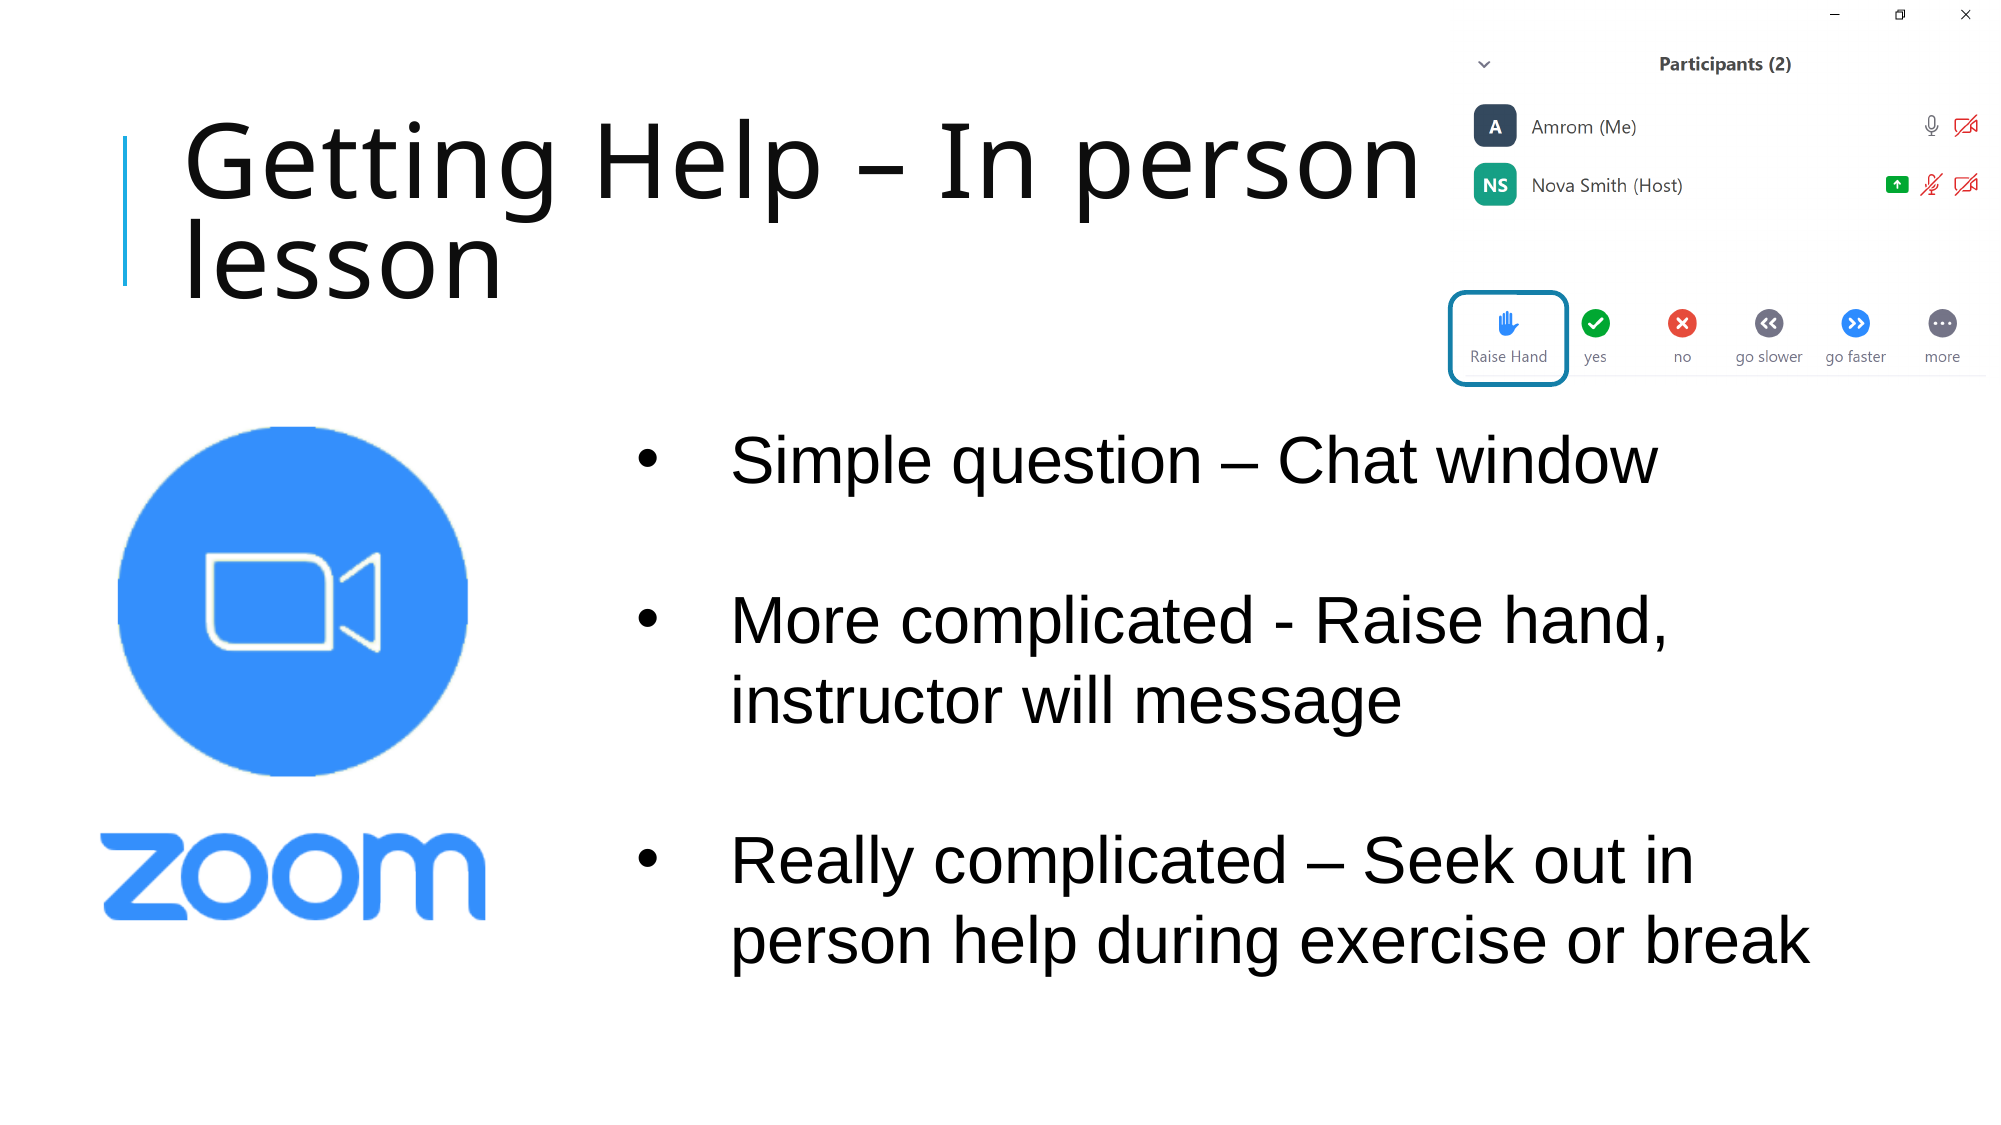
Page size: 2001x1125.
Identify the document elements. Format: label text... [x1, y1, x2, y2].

text_box Simple question – Chat window More complicated - Raise hand, instructor will message Really complicated – Seek out in person help during exercise or break [621, 409, 1833, 1065]
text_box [1450, 0, 2000, 385]
picture [96, 414, 491, 927]
title Getting Help – In person lesson [168, 96, 1443, 342]
